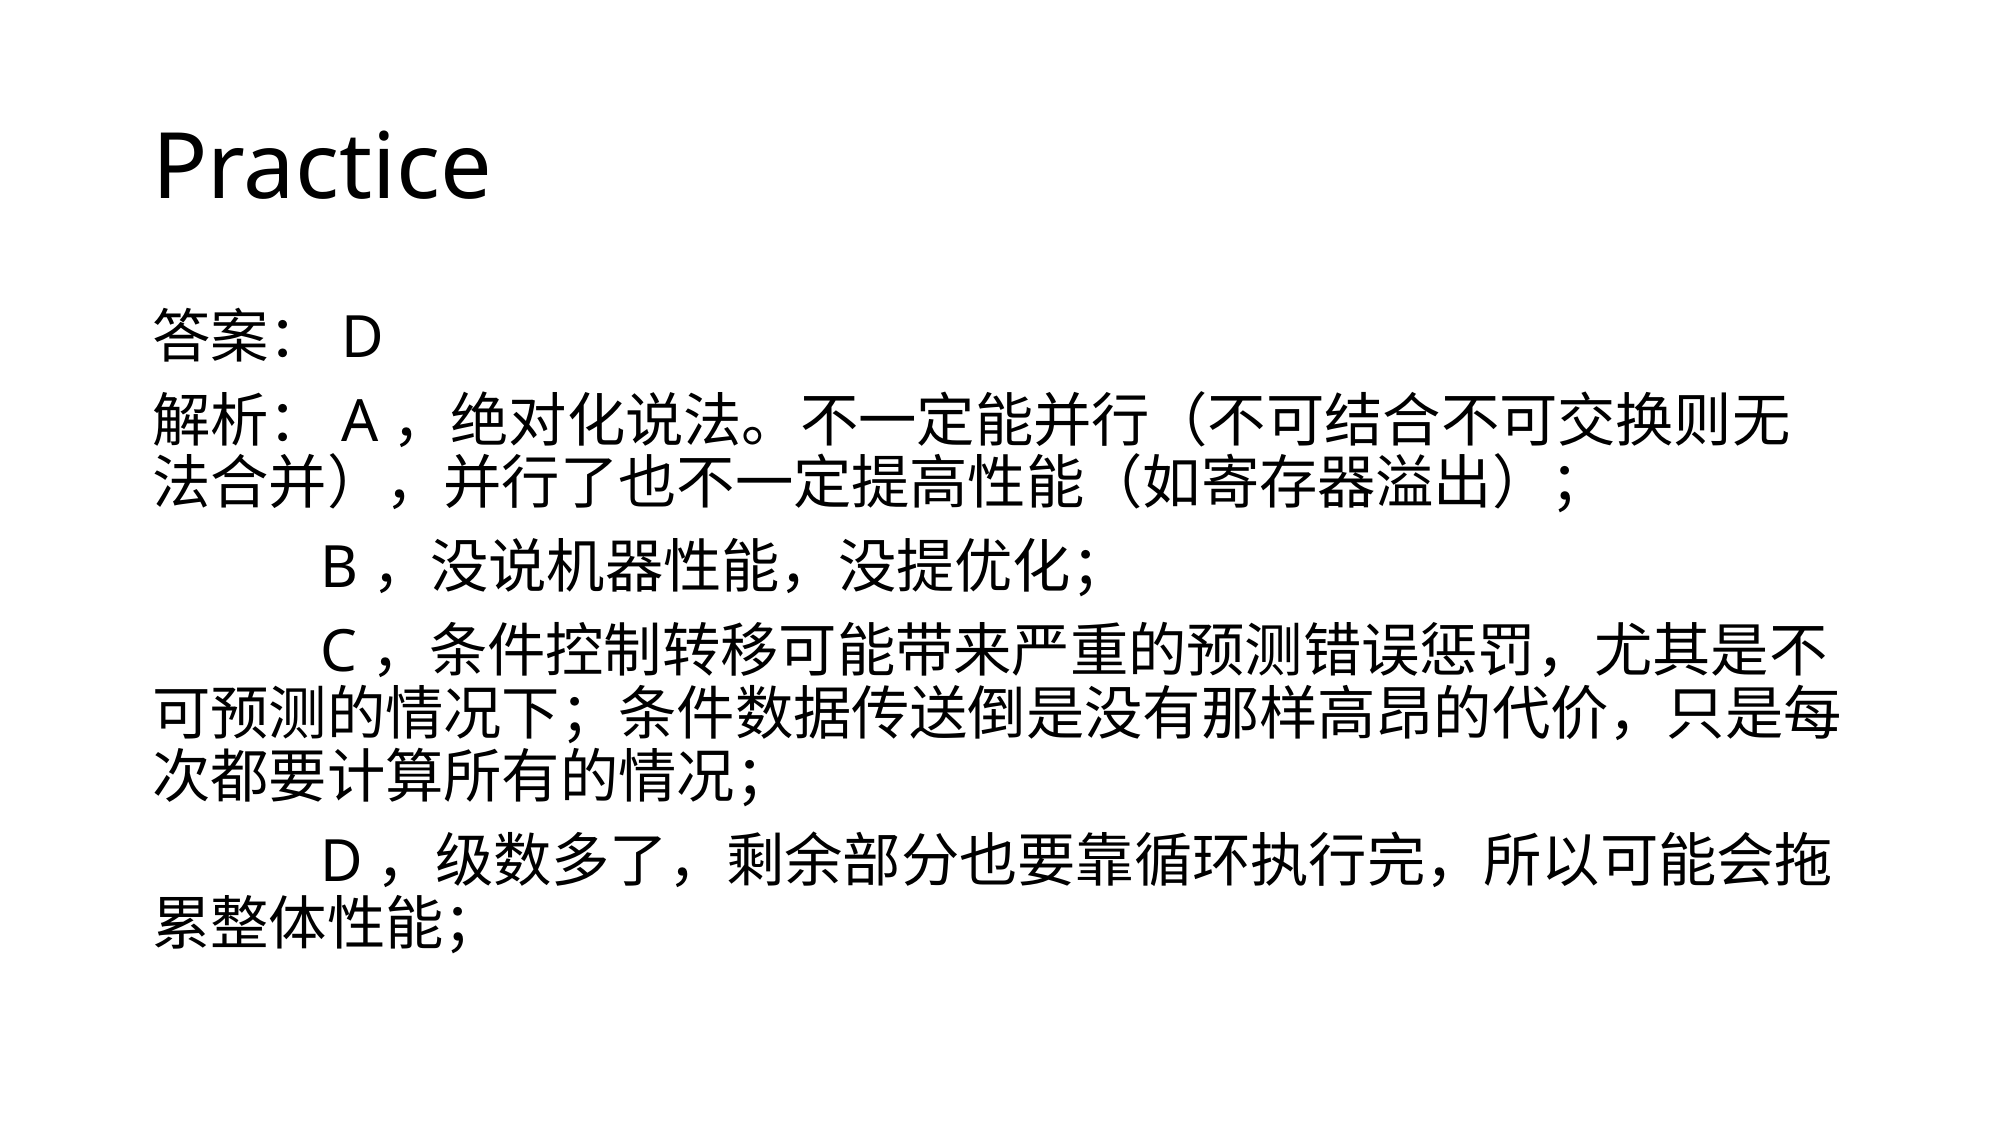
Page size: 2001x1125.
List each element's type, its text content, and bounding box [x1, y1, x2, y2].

list 答案：D 解析：A，绝对化说法。不一定能并行（不可结合不可交换则无法合并），并行了也不一定提高性能（如寄存器溢出）； B，没说机器性能，没提优化； C，条件控制转移可能带来严重的预测错误惩罚，尤其是不可预测的情况下；条件数据传送倒是没有那样高昂的代价，只是每次都要计算所有的情况； D，级数多了，剩余部分也要靠循环执行完，所以可能会拖累整体性能； [137, 299, 1863, 1014]
title Practice [137, 59, 1863, 278]
